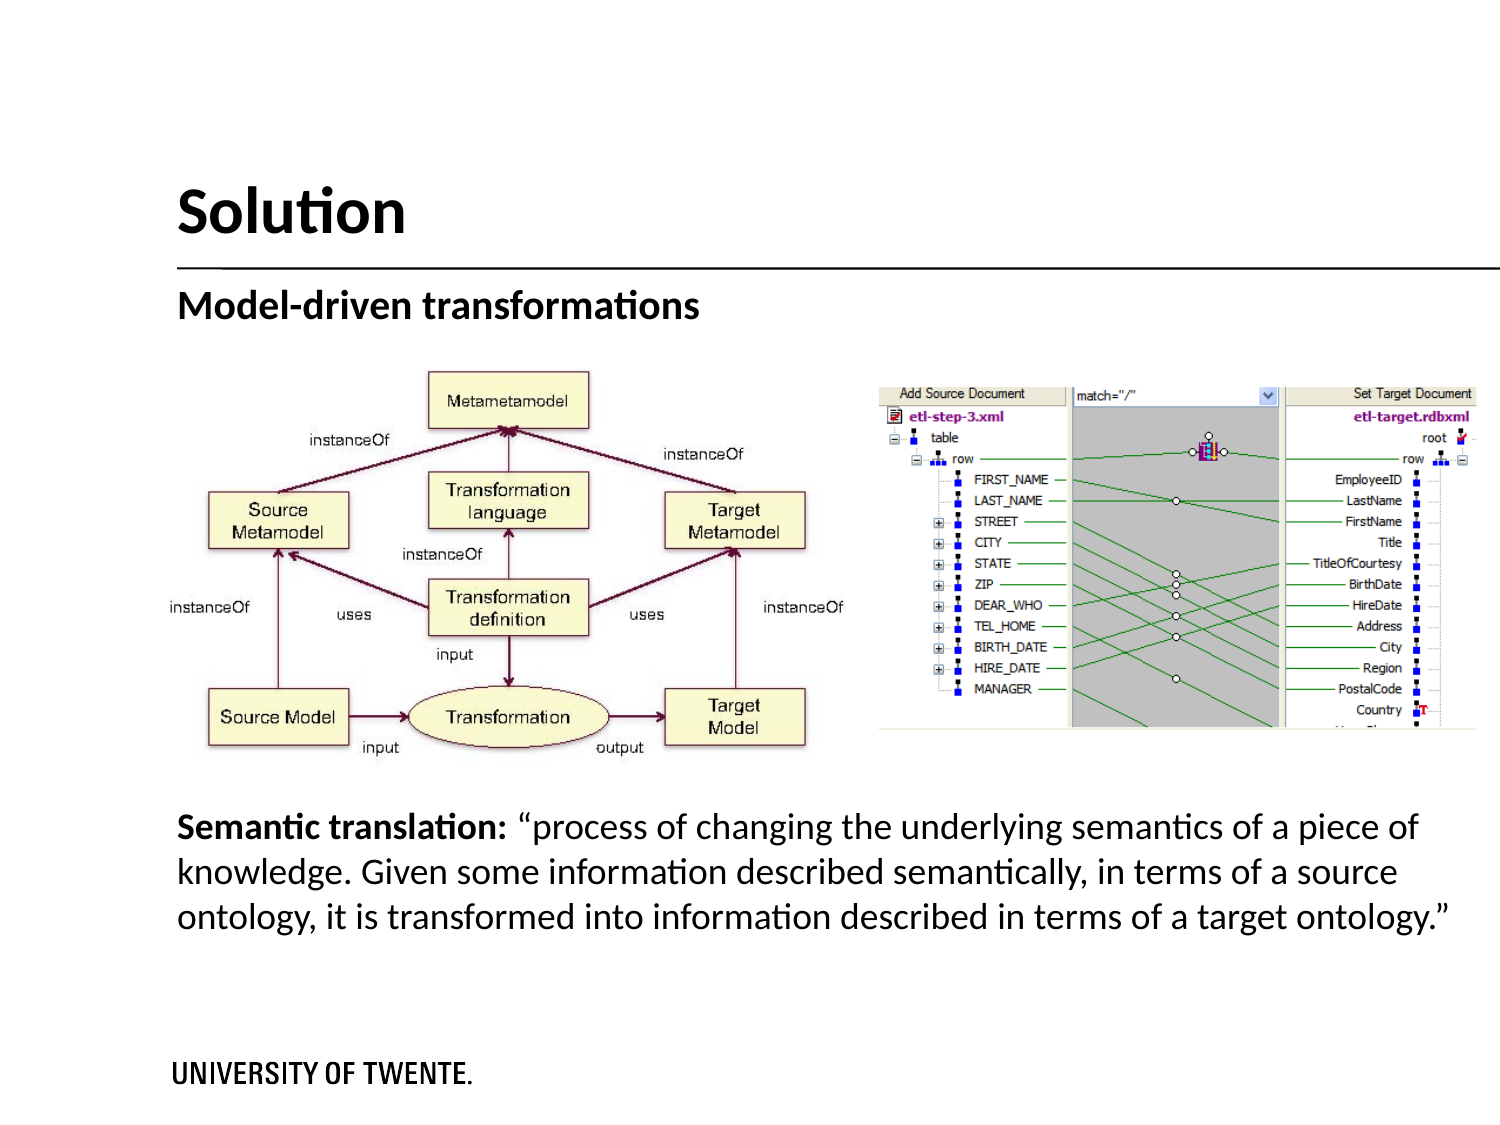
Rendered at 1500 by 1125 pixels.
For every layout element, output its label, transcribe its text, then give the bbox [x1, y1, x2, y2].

title Solution [176, 59, 1458, 248]
picture [878, 386, 1477, 730]
picture [158, 369, 861, 768]
list Model-driven transformations Semantic translation: “process of changing the underlying semantics of a piece of knowledge. Given some information described semantically, in terms of a source ontology, it is transformed into information described in terms of a target ontology.” [176, 269, 1500, 1028]
